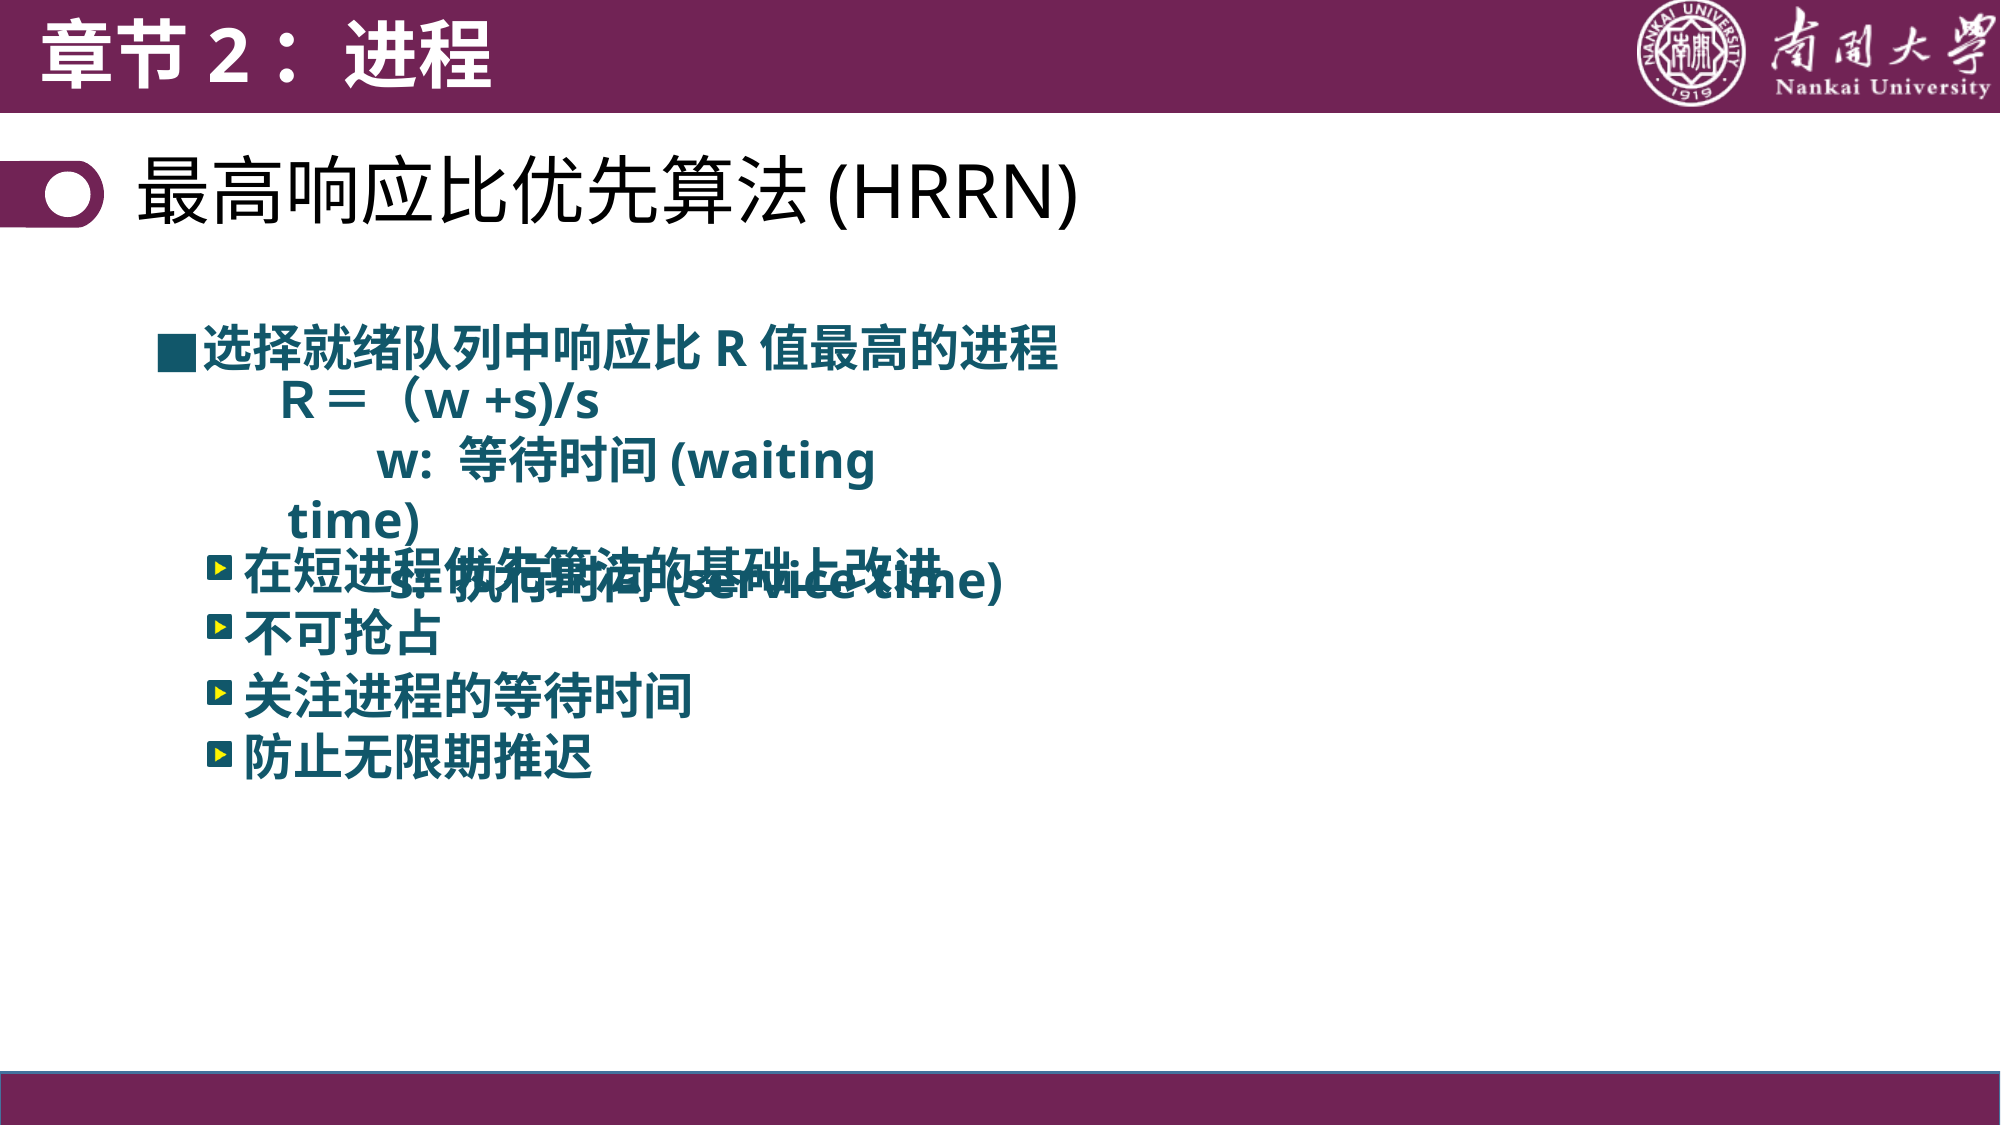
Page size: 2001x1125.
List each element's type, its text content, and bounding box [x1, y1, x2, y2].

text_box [138, 309, 1339, 564]
text_box 最高响应比优先算法(HRRN) [119, 130, 1620, 259]
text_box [207, 725, 754, 787]
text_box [207, 601, 709, 663]
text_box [0, 160, 104, 228]
text_box 章节2：进程 [24, 0, 1025, 116]
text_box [207, 663, 774, 726]
picture [1637, 0, 2001, 110]
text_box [207, 538, 1152, 601]
